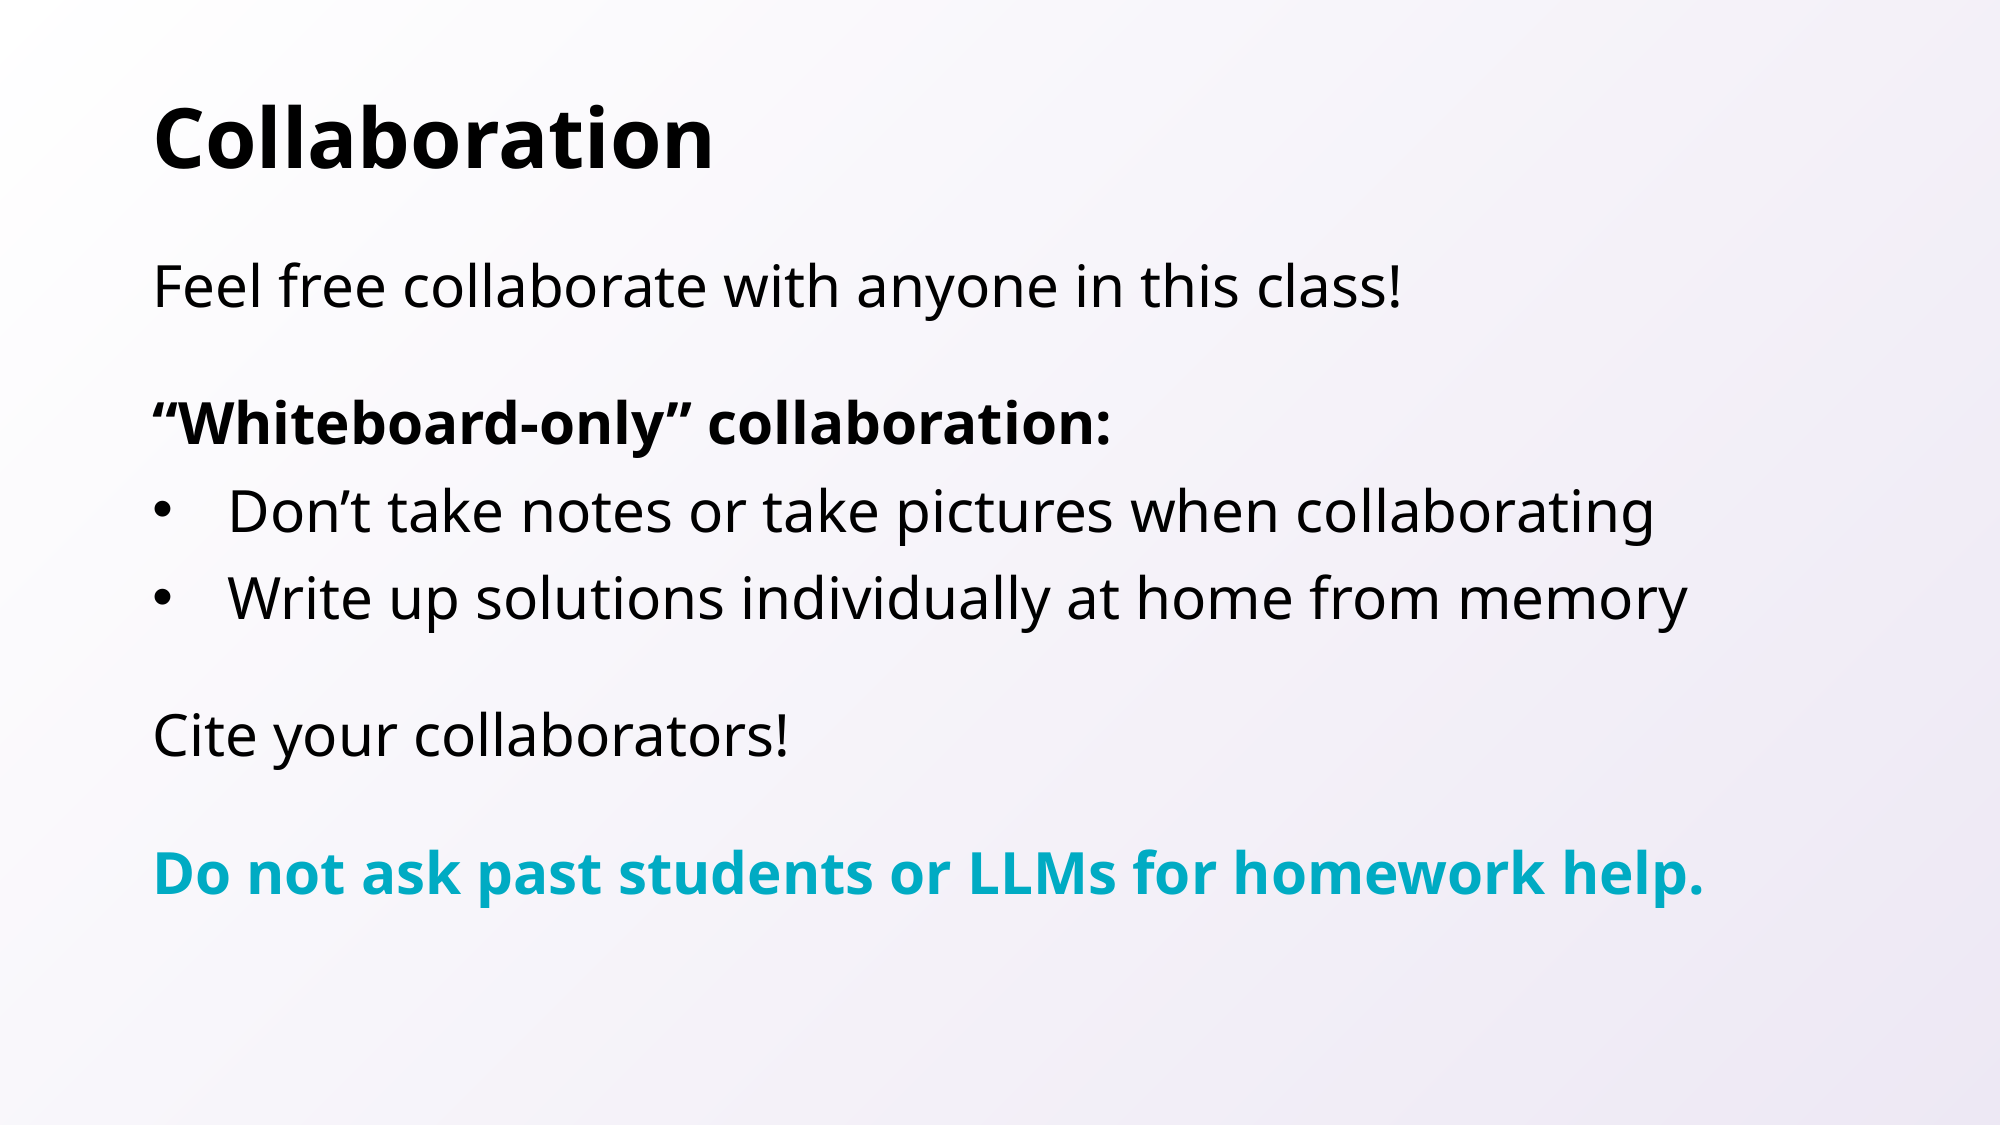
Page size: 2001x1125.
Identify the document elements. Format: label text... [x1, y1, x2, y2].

title Collaboration [137, 59, 1863, 223]
list Feel free collaborate with anyone in this class! “Whiteboard-only” collaboration: Don’t take notes or take pictures when collaborating Write up solutions individually at home from memory Cite your collaborators! Do not ask past students or LLMs for homework help. [137, 223, 1863, 1014]
